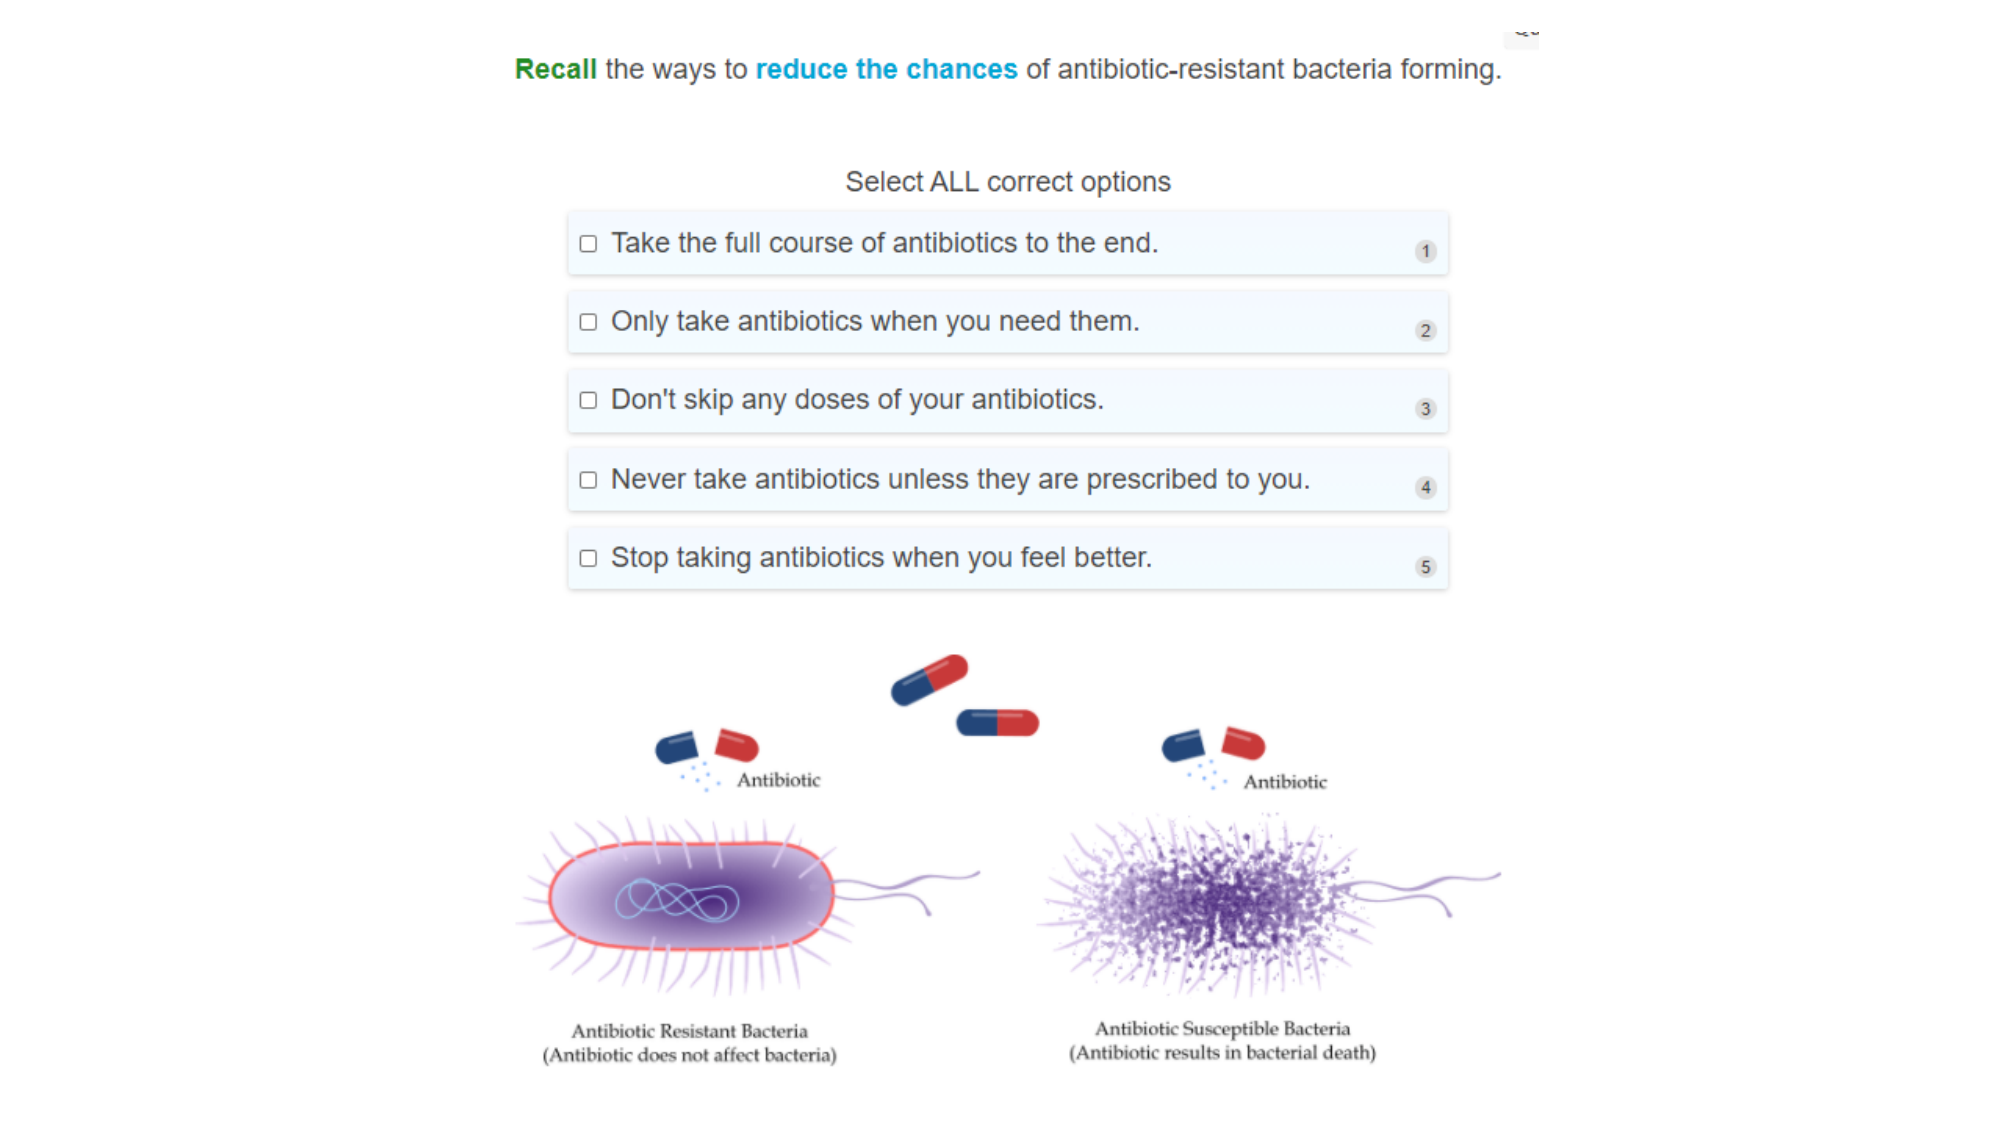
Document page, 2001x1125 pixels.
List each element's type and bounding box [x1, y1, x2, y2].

picture [461, 32, 1539, 1093]
